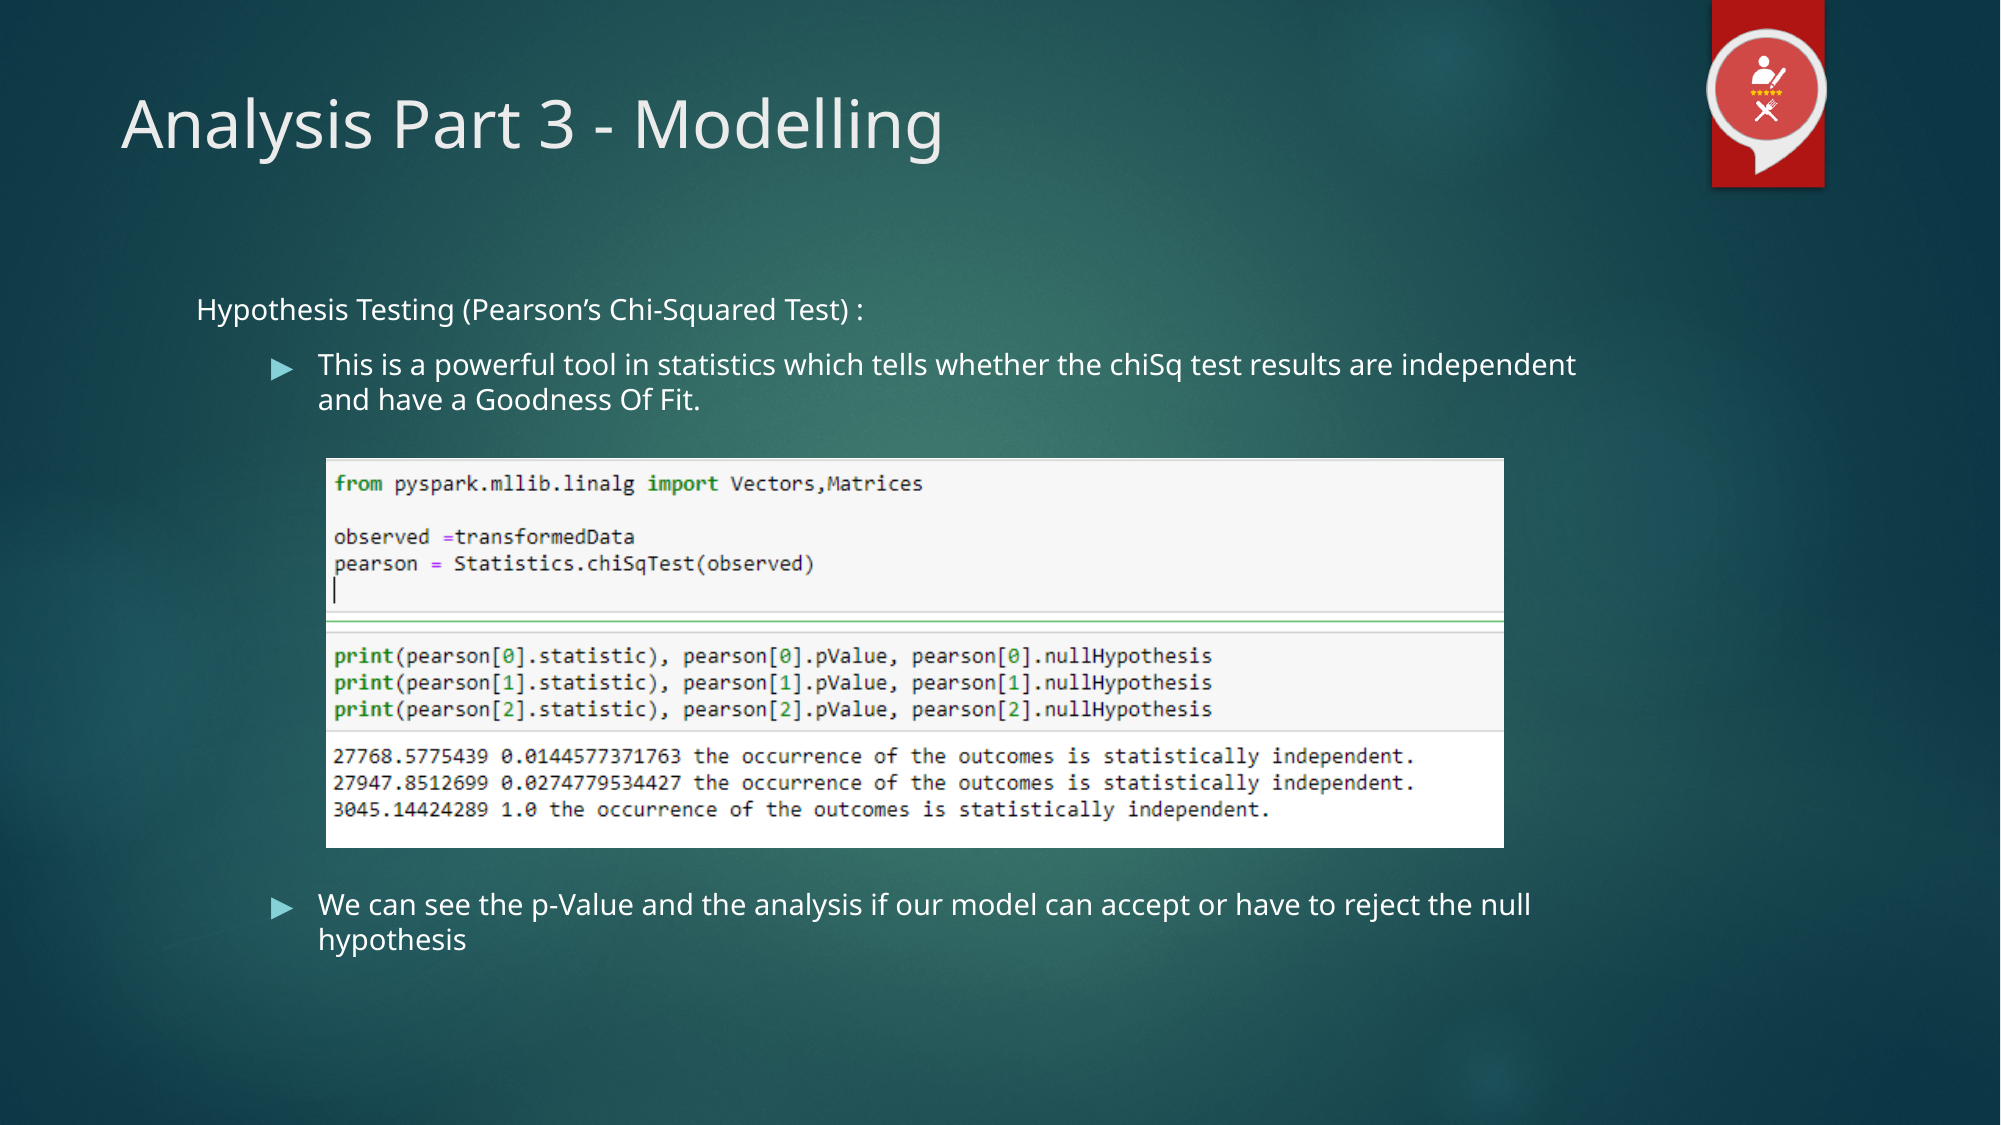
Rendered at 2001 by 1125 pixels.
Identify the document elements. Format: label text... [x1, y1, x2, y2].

list Hypothesis Testing (Pearson’s Chi-Squared Test) : This is a powerful tool in statistics which tells whether the chiSq test results are independent and have a Goodness Of Fit. We can see the p-Value and the analysis if our model can accept or have to reject the null hypothesis [181, 283, 1649, 1056]
picture [0, 0, 2001, 1125]
title Analysis Part 3 - Modelling [106, 74, 1649, 304]
